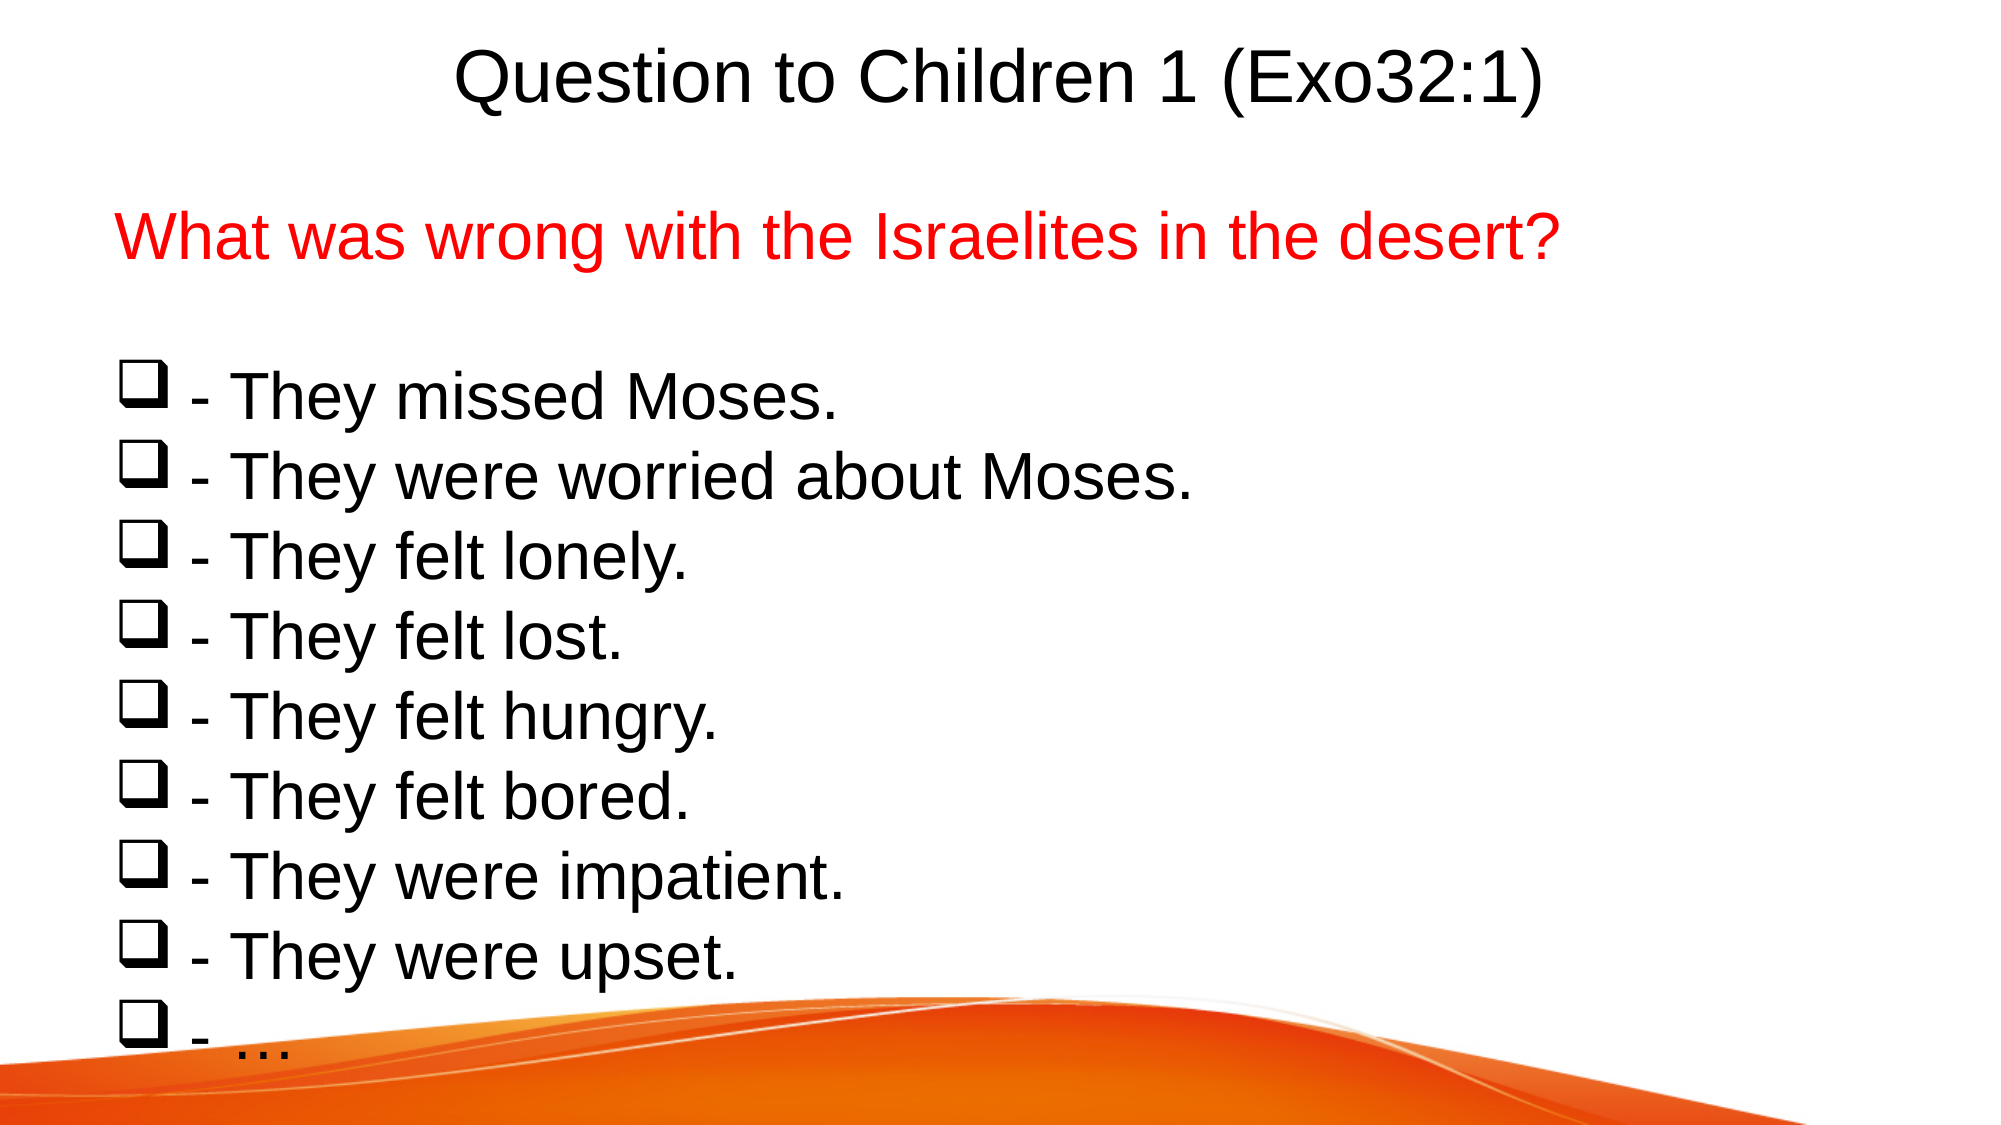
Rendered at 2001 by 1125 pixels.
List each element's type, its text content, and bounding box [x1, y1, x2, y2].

picture [0, 0, 2000, 1125]
title Question to Children 1 (Exo32:1) [99, 23, 1901, 120]
text_box What was wrong with the Israelites in the desert? - They missed Moses. - They were worried about Moses. - They felt lonely. - They felt lost. - They felt hungry. - They felt bored. - They were impatient. - They were upset. - … [99, 185, 1918, 1080]
